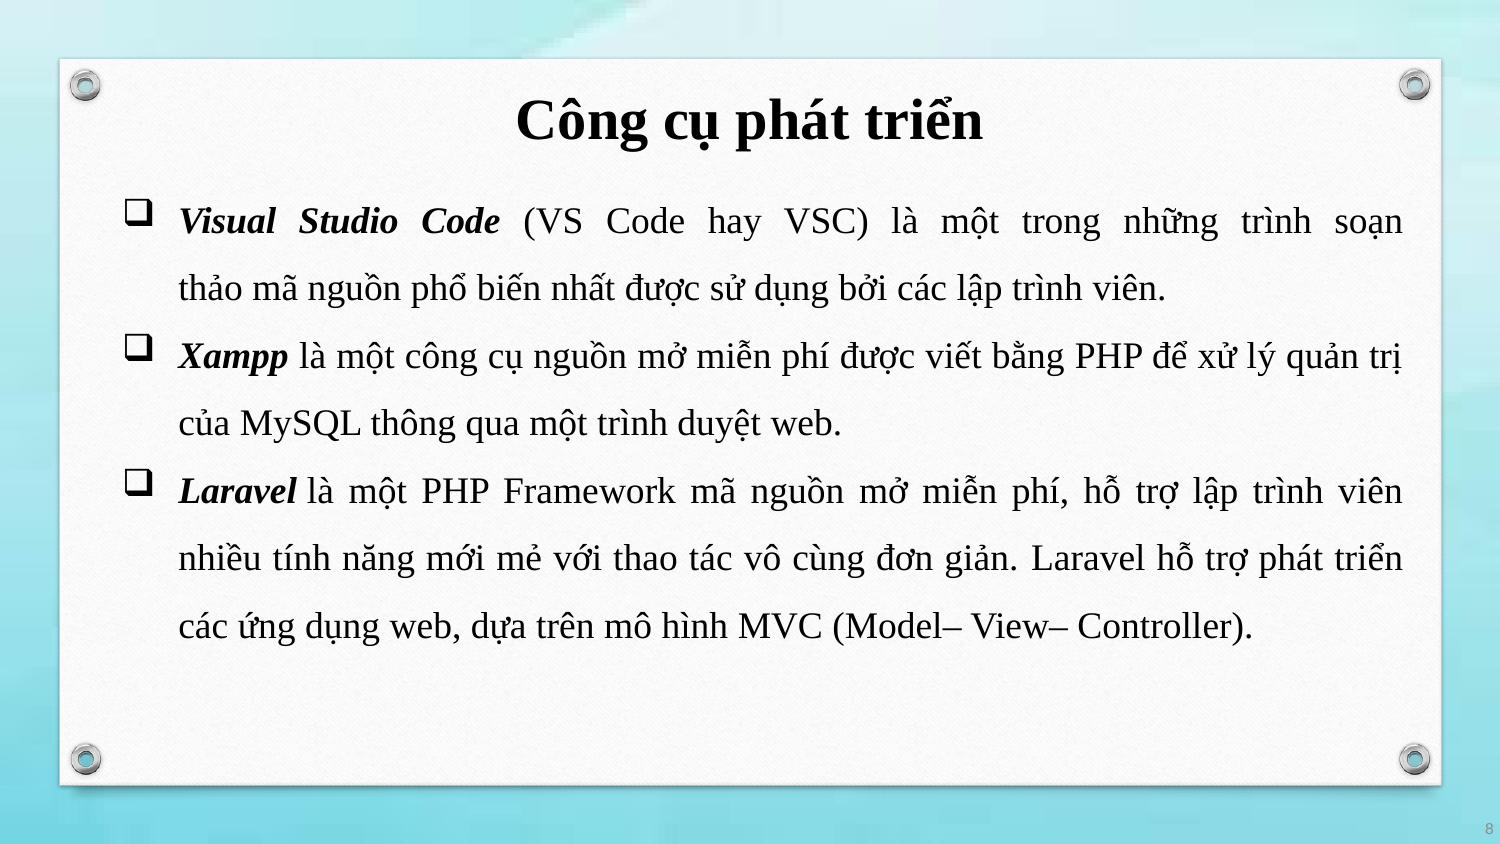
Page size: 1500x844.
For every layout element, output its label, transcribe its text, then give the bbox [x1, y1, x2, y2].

picture [0, 0, 1500, 844]
title Công cụ phát triển [191, 81, 1309, 165]
slide_number 8 [1418, 760, 1494, 838]
text_box Visual Studio Code (VS Code hay VSC) là một trong những trình soạn thảo mã nguồn phổ biến nhất được sử dụng bởi các lập trình viên. Xampp là một công cụ nguồn mở miễn phí được viết bằng PHP để xử lý quản trị của MySQL thông qua một trình duyệt web. Laravel là một PHP Framework mã nguồn mở miễn phí, hỗ trợ lập trình viên nhiều tính năng mới mẻ với thao tác vô cùng đơn giản. Laravel hỗ trợ phát triển các ứng dụng web, dựa trên mô hình MVC (Model– View– Controller). [107, 165, 1419, 653]
